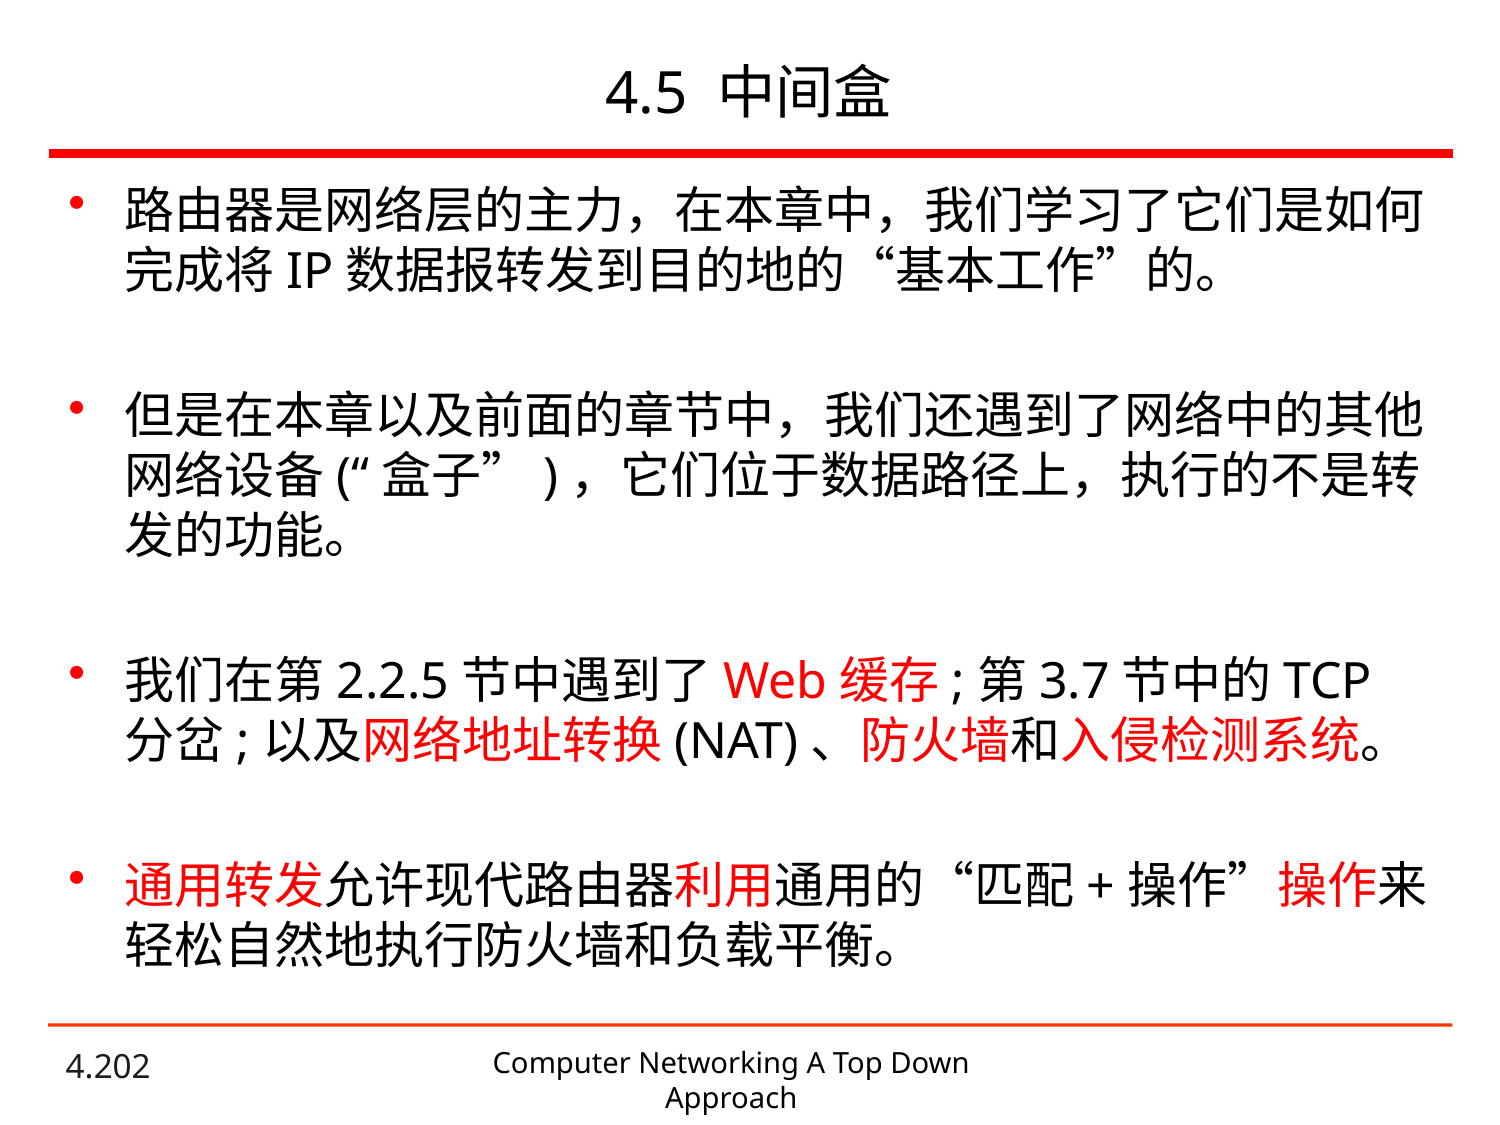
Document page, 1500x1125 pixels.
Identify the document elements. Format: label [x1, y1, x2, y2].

title [55, 37, 1443, 143]
list [53, 170, 1447, 1011]
